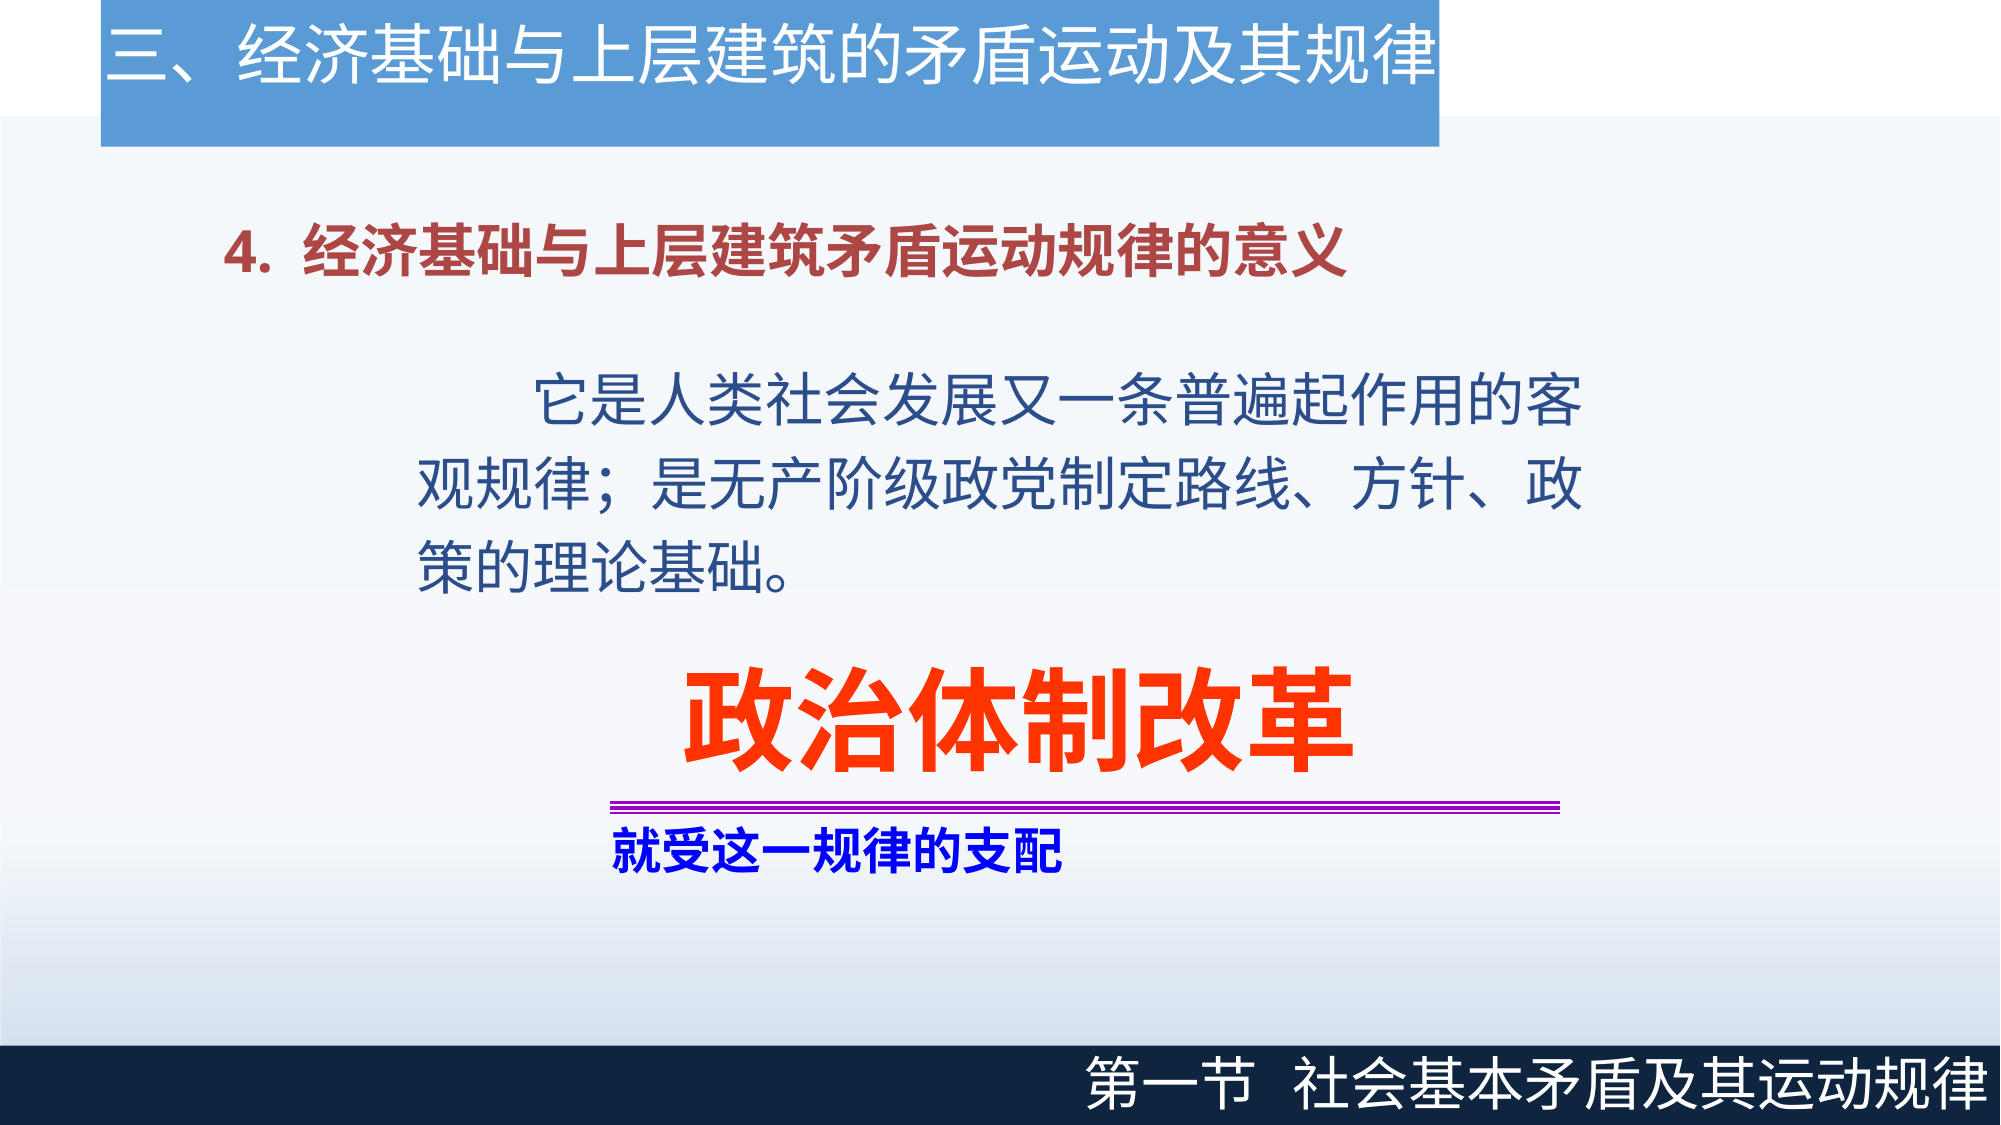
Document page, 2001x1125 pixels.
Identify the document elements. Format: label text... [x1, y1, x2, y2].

text_box 社会基本矛盾及其运动规律 [1290, 1044, 1994, 1118]
text_box [0, 1045, 2000, 1125]
text_box [0, 116, 2000, 1045]
title 三、经济基础与上层建筑的矛盾运动及其规律 [100, 0, 1440, 147]
text_box 4. 经济基础与上层建筑矛盾运动规律的意义 它是人类社会发展又一条普遍起作用的客 观规律；是无产阶级政党制定路线、方针、政 策的理论基础。 政治体制改革 [221, 211, 1585, 786]
text_box 第一节 [1081, 1044, 1261, 1118]
text_box 就受这一规律的支配 [609, 817, 1066, 880]
